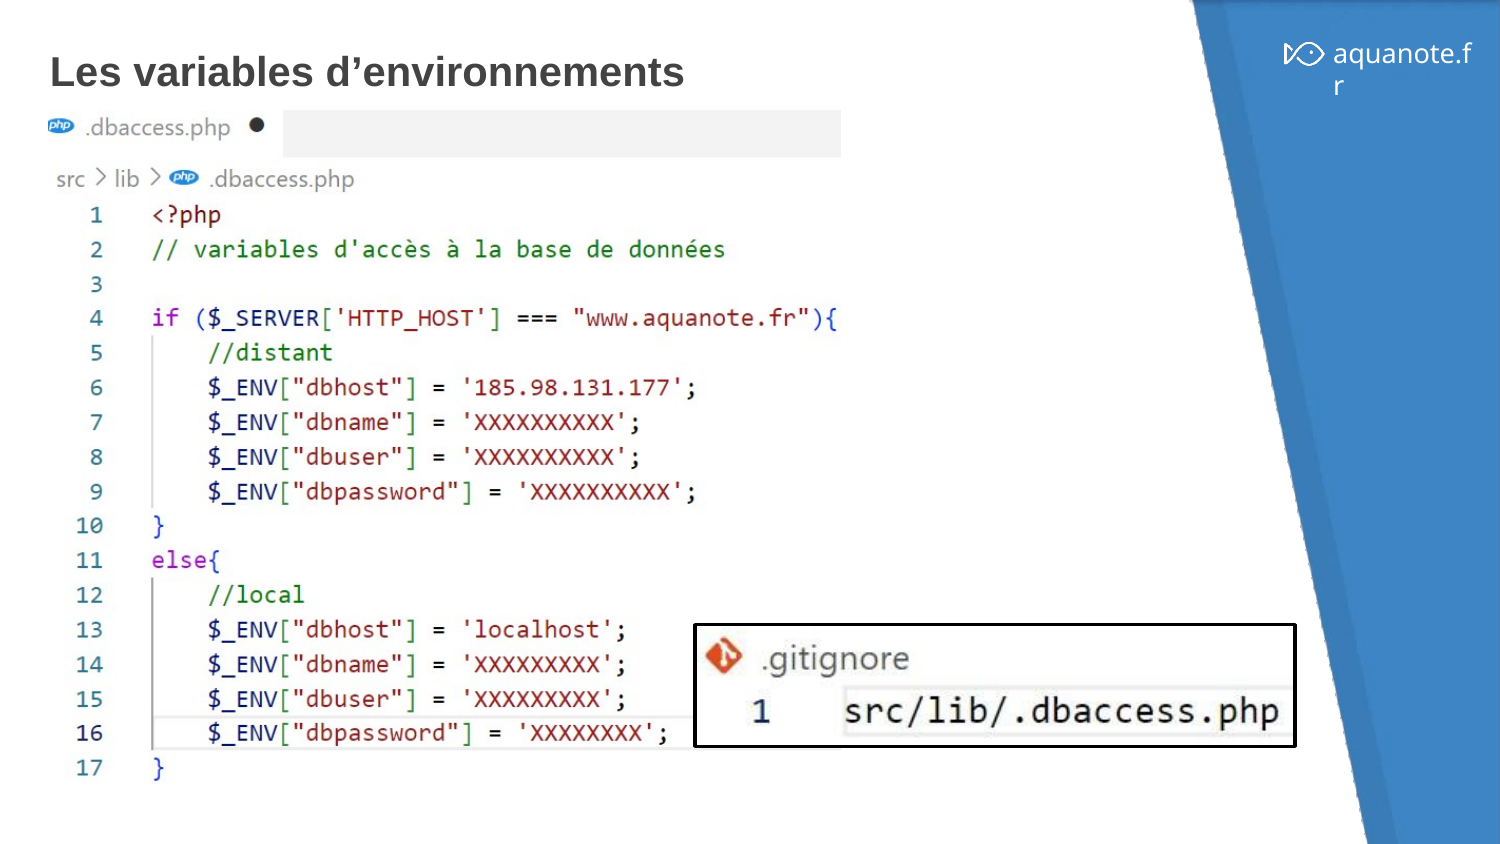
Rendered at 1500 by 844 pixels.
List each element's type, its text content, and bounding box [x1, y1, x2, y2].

picture [47, 0, 1500, 844]
text_box Les variables d’environnements [34, 29, 931, 110]
